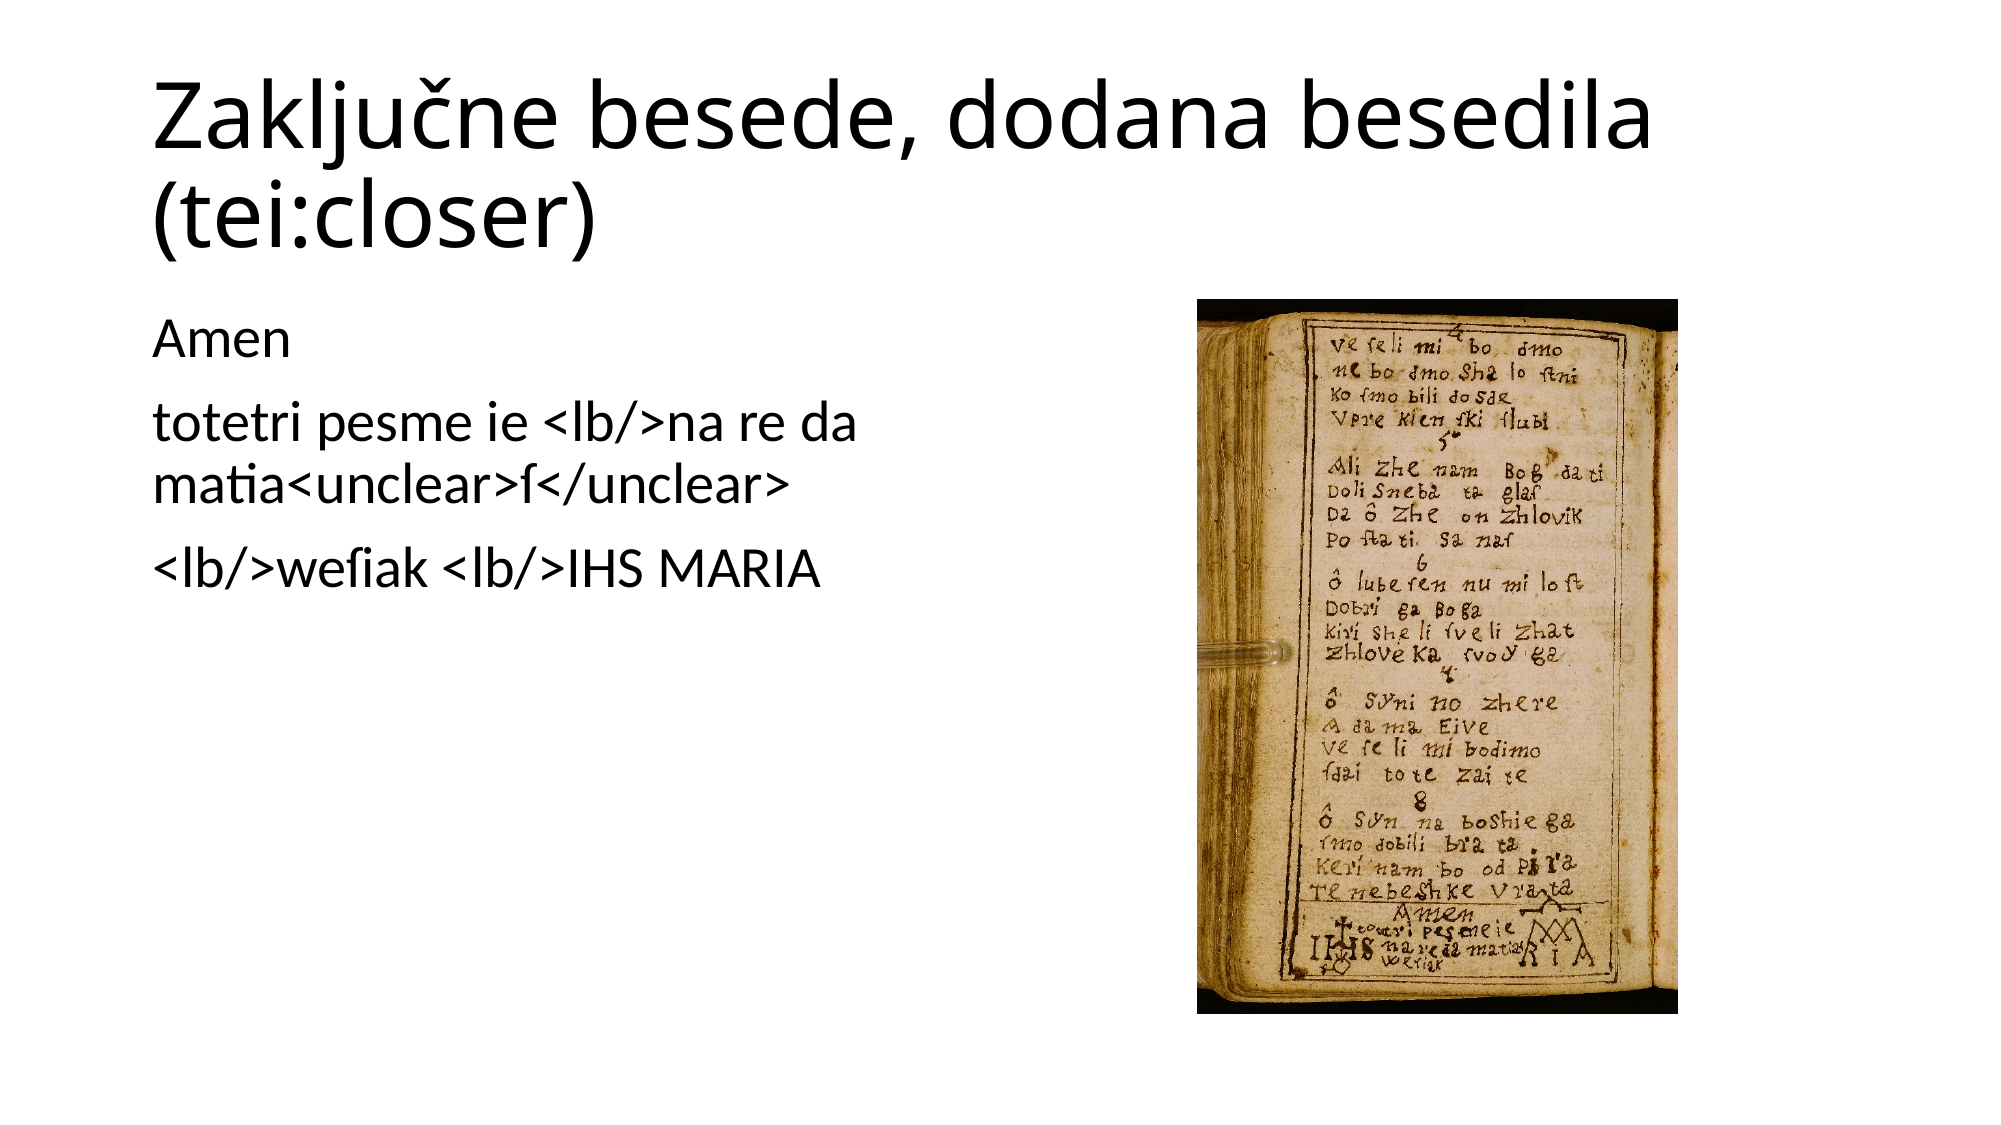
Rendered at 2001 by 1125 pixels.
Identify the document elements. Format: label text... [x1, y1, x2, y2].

list Amen totetri pesme ie <lb/>na re da matia<unclear>ſ</unclear> <lb/>weſiak <lb/>IHS MARIA [137, 299, 1175, 1014]
title Zaključne besede, dodana besedila (tei:closer) [137, 59, 1863, 278]
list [1197, 299, 1678, 1014]
